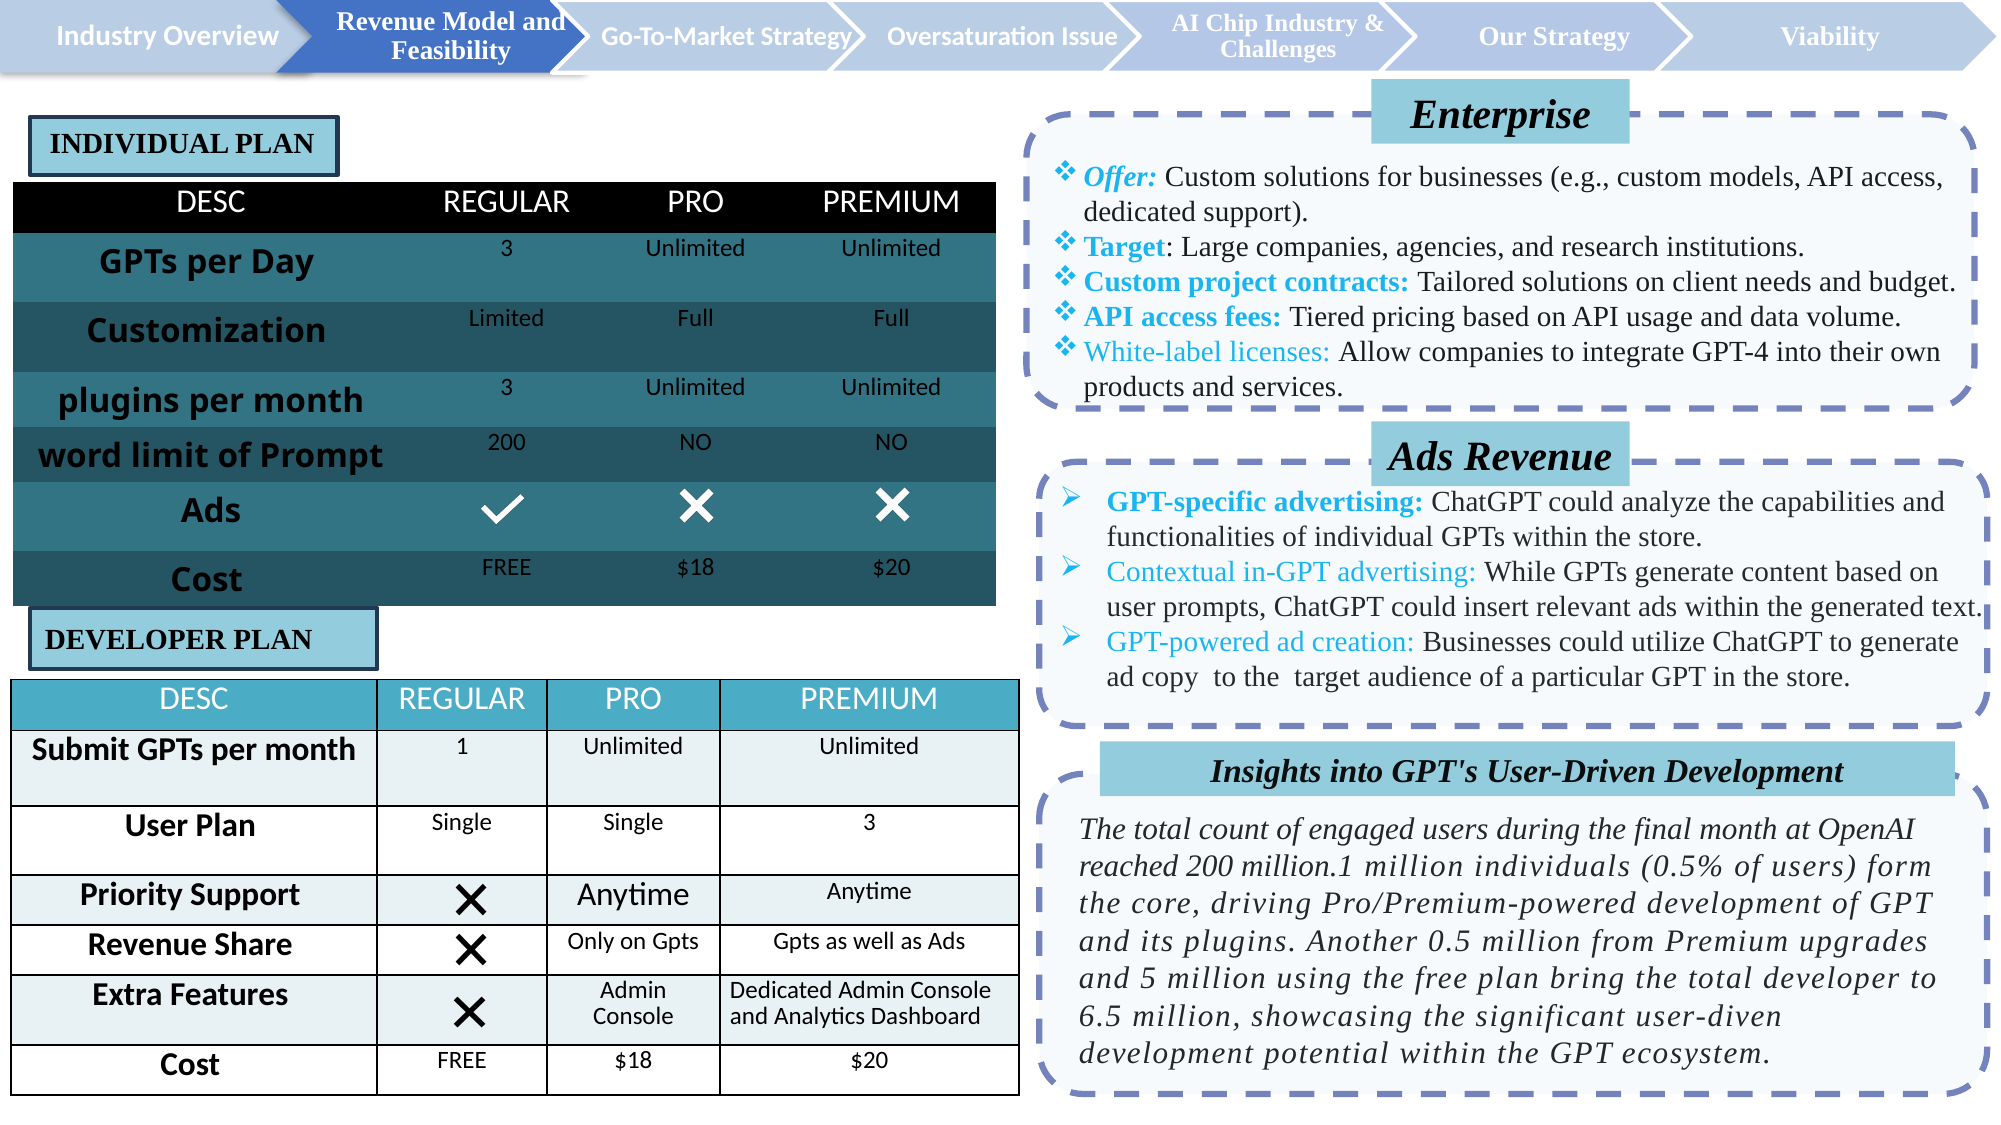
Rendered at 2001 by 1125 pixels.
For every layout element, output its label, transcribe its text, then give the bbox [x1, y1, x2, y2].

table_cell 3 [721, 807, 1018, 874]
table_cell $20 [787, 551, 996, 606]
table_cell Revenue Share [12, 926, 376, 974]
table_cell [378, 926, 447, 974]
text_box [1024, 112, 1977, 411]
table_header DESC [13, 182, 409, 233]
table_cell Single [548, 807, 719, 874]
table_cell [604, 482, 787, 551]
table_cell NO [787, 427, 996, 482]
text_box DEVELOPER PLAN [30, 613, 400, 663]
table_cell $18 [604, 551, 787, 606]
table_cell [787, 482, 996, 551]
text_box Enterprise [1371, 84, 1630, 144]
table_header PRO [548, 680, 719, 730]
table_cell 3 [409, 233, 604, 302]
table_cell Priority Support [12, 876, 376, 924]
table_cell Customization [13, 302, 409, 372]
table_cell Admin Console [548, 976, 719, 1044]
table_cell User Plan [12, 807, 376, 874]
text_box Ads Revenue [1371, 421, 1630, 487]
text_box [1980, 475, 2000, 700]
table_cell Submit GPTs per month [12, 731, 376, 805]
table_cell Unlimited [604, 233, 787, 302]
table_cell NO [604, 427, 787, 482]
text_box [28, 606, 379, 671]
table_cell 200 [409, 427, 604, 482]
table_cell Dedicated Admin Console and Analytics Dashboard [721, 976, 1018, 1044]
table_header PRO [604, 182, 787, 233]
table_cell plugins per month [13, 372, 409, 427]
table_cell Cost [12, 1046, 376, 1094]
text_box Insights into GPT's User-Driven Development [1099, 741, 1955, 797]
table_cell GPTs per Day [13, 233, 409, 302]
picture [871, 483, 914, 526]
text_box [28, 115, 340, 177]
table_cell [489, 876, 546, 924]
table_cell Ads [13, 482, 409, 551]
table_cell $20 [721, 1046, 1018, 1094]
table_cell Unlimited [604, 372, 787, 427]
text_box INDIVIDUAL PLAN [34, 116, 344, 167]
table_header REGULAR [409, 182, 604, 233]
picture [448, 990, 491, 1034]
text_box Offer: Custom solutions for businesses (e.g., custom models, API access, dedicated support). Target: Large companies, agencies, and research institutions. Custom project contracts: Tailored solutions on client needs and budget. API access fees: Tiered pricing based on API usage and data volume. White-label licenses: Allow companies to integrate GPT-4 into their own products and services. [1037, 149, 1995, 490]
table_header PREMIUM [787, 182, 996, 233]
table_cell Extra Features [12, 976, 376, 1044]
table_cell 3 [409, 372, 604, 427]
picture [480, 486, 525, 531]
table_cell Gpts as well as Ads [721, 926, 1018, 974]
table_cell FREE [378, 1046, 546, 1094]
text_box [1037, 459, 1990, 729]
table_cell Limited [409, 302, 604, 372]
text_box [0, 0, 2000, 73]
table_cell Unlimited [548, 731, 719, 805]
table_cell Cost [13, 551, 409, 606]
table_cell Anytime [721, 876, 1018, 924]
table_cell $18 [548, 1046, 719, 1094]
table_cell Single [378, 807, 546, 874]
picture [675, 484, 718, 527]
table_cell [378, 876, 450, 924]
table_cell [409, 482, 604, 551]
table_cell Unlimited [721, 731, 1018, 805]
table_cell word limit of Prompt [13, 427, 409, 482]
table_cell Unlimited [787, 233, 996, 302]
table_cell Anytime [548, 876, 719, 924]
table_cell [493, 926, 546, 974]
table_cell Unlimited [787, 372, 996, 427]
picture [449, 878, 492, 921]
picture [449, 928, 492, 971]
table_header REGULAR [378, 680, 546, 730]
table_cell [378, 976, 546, 1044]
text_box [1037, 771, 1990, 1097]
table_cell Full [787, 302, 996, 372]
table_cell Only on Gpts [548, 926, 719, 974]
table_cell Full [604, 302, 787, 372]
table_header DESC [12, 680, 376, 730]
table_cell 1 [378, 731, 546, 805]
table_header PREMIUM [721, 680, 1018, 730]
table_cell FREE [409, 551, 604, 606]
